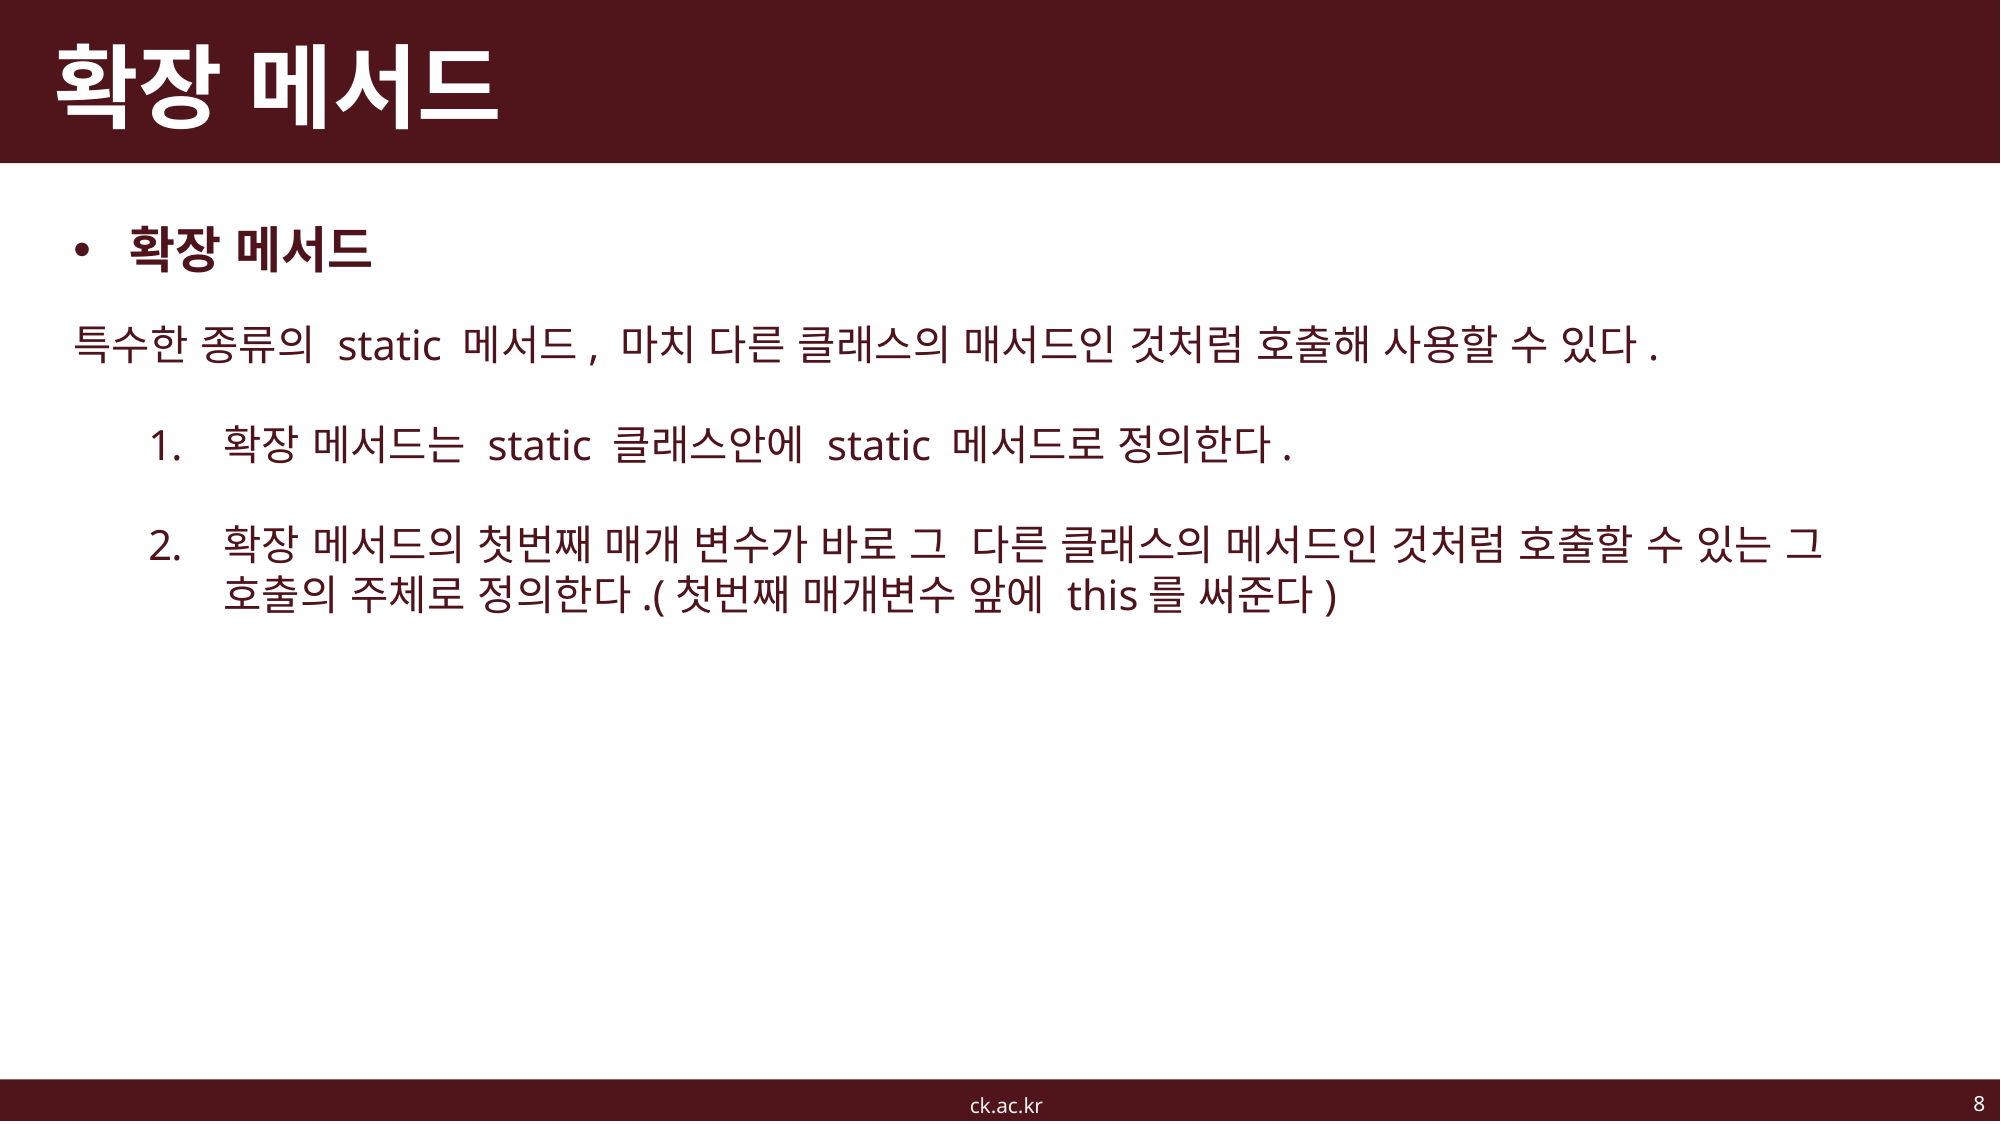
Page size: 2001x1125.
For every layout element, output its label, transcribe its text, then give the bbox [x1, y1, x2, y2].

title 확장 메서드 [39, 34, 1289, 149]
slide_number 8 [1911, 1083, 2000, 1125]
text_box 확장 메서드 특수한 종류의 static 메서드, 마치 다른 클래스의 매서드인 것처럼 호출해 사용할 수 있다. 확장 메서드는 static 클래스안에 static 메서드로 정의한다. 확장 메서드의 첫번째 매개 변수가 바로 그 다른 클래스의 메서드인 것처럼 호출할 수 있는 그 호출의 주체로 정의한다.(첫번째 매개변수 앞에 this를 써준다) [58, 211, 1952, 627]
footer ck.ac.kr [949, 1084, 1064, 1125]
